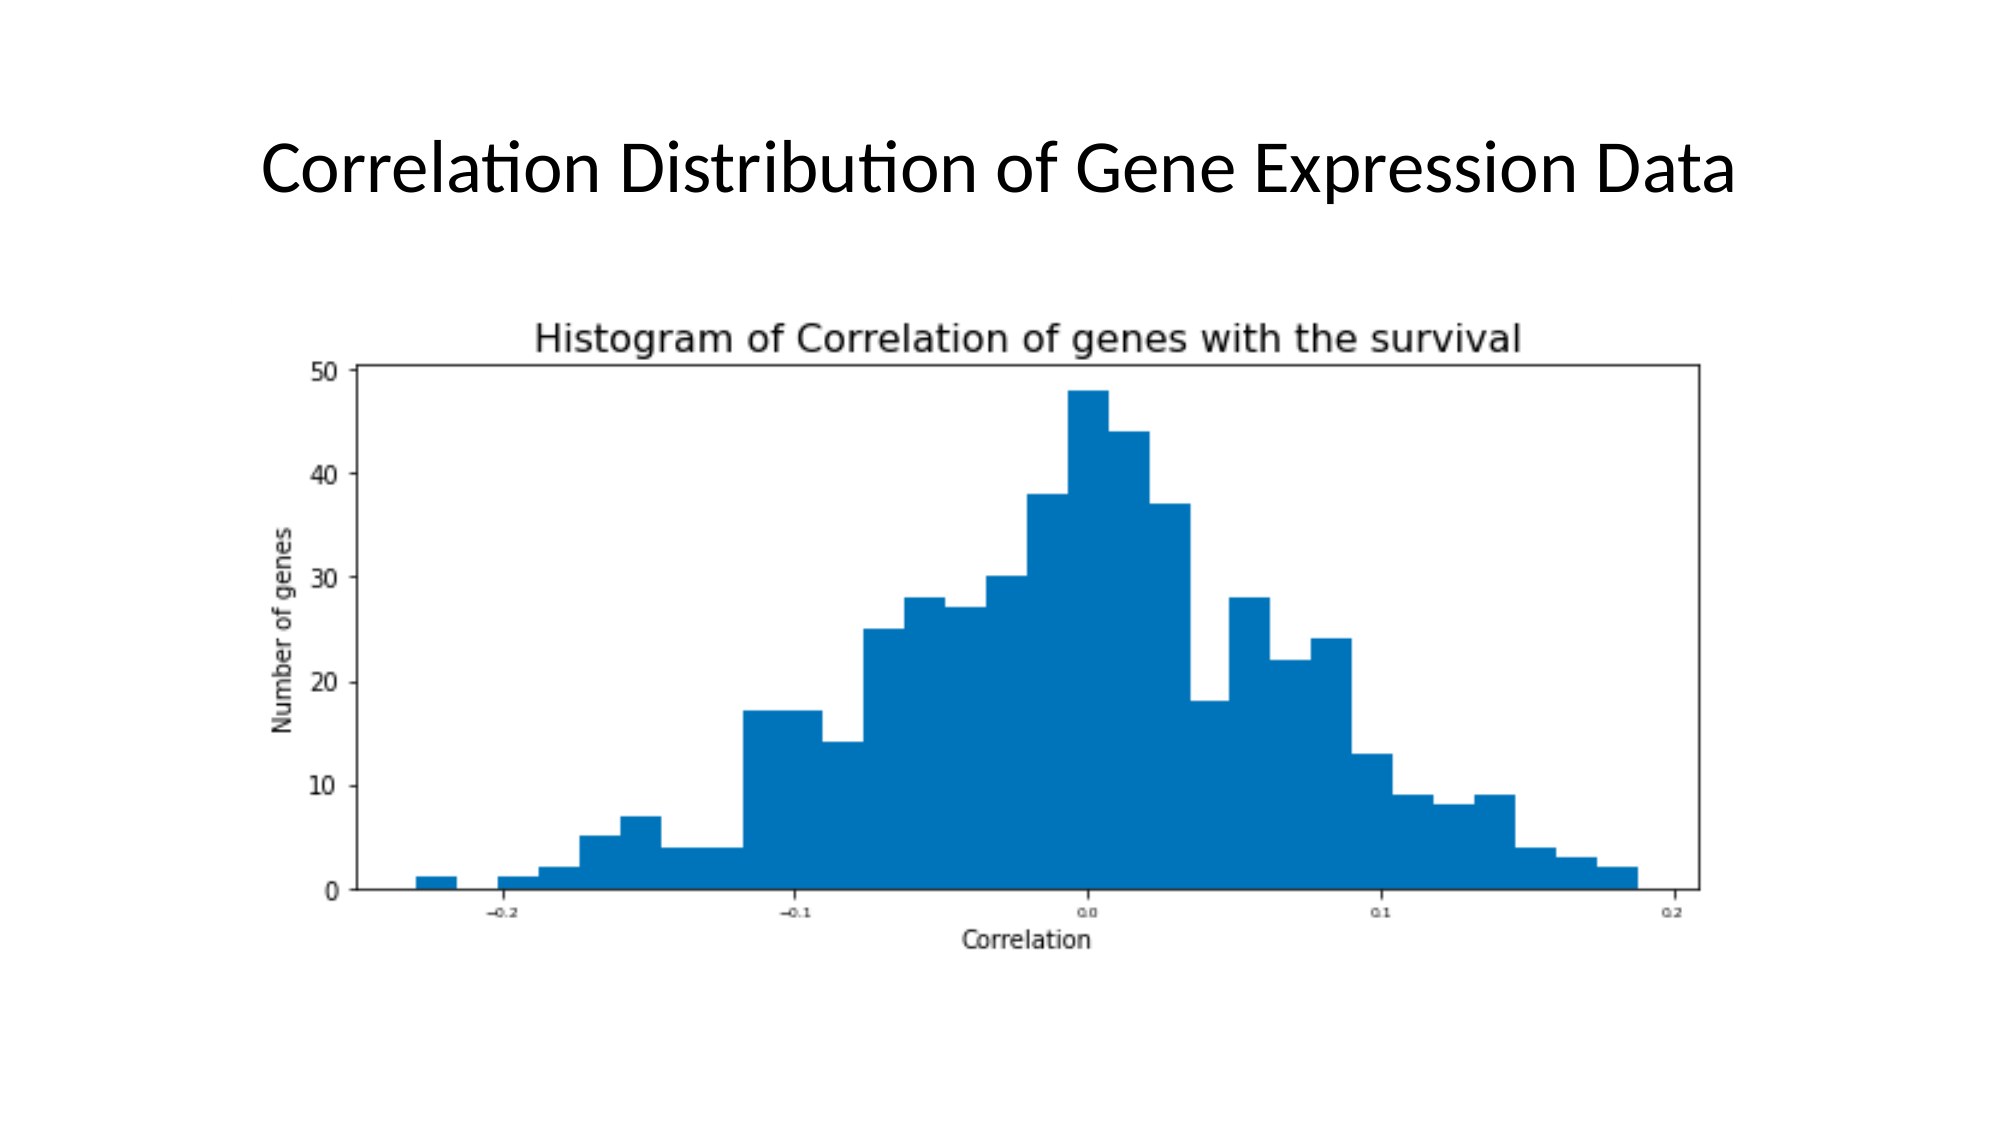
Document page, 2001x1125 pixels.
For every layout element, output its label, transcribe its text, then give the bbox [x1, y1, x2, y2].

title Correlation Distribution of Gene Expression Data [137, 59, 1863, 278]
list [229, 295, 1770, 983]
